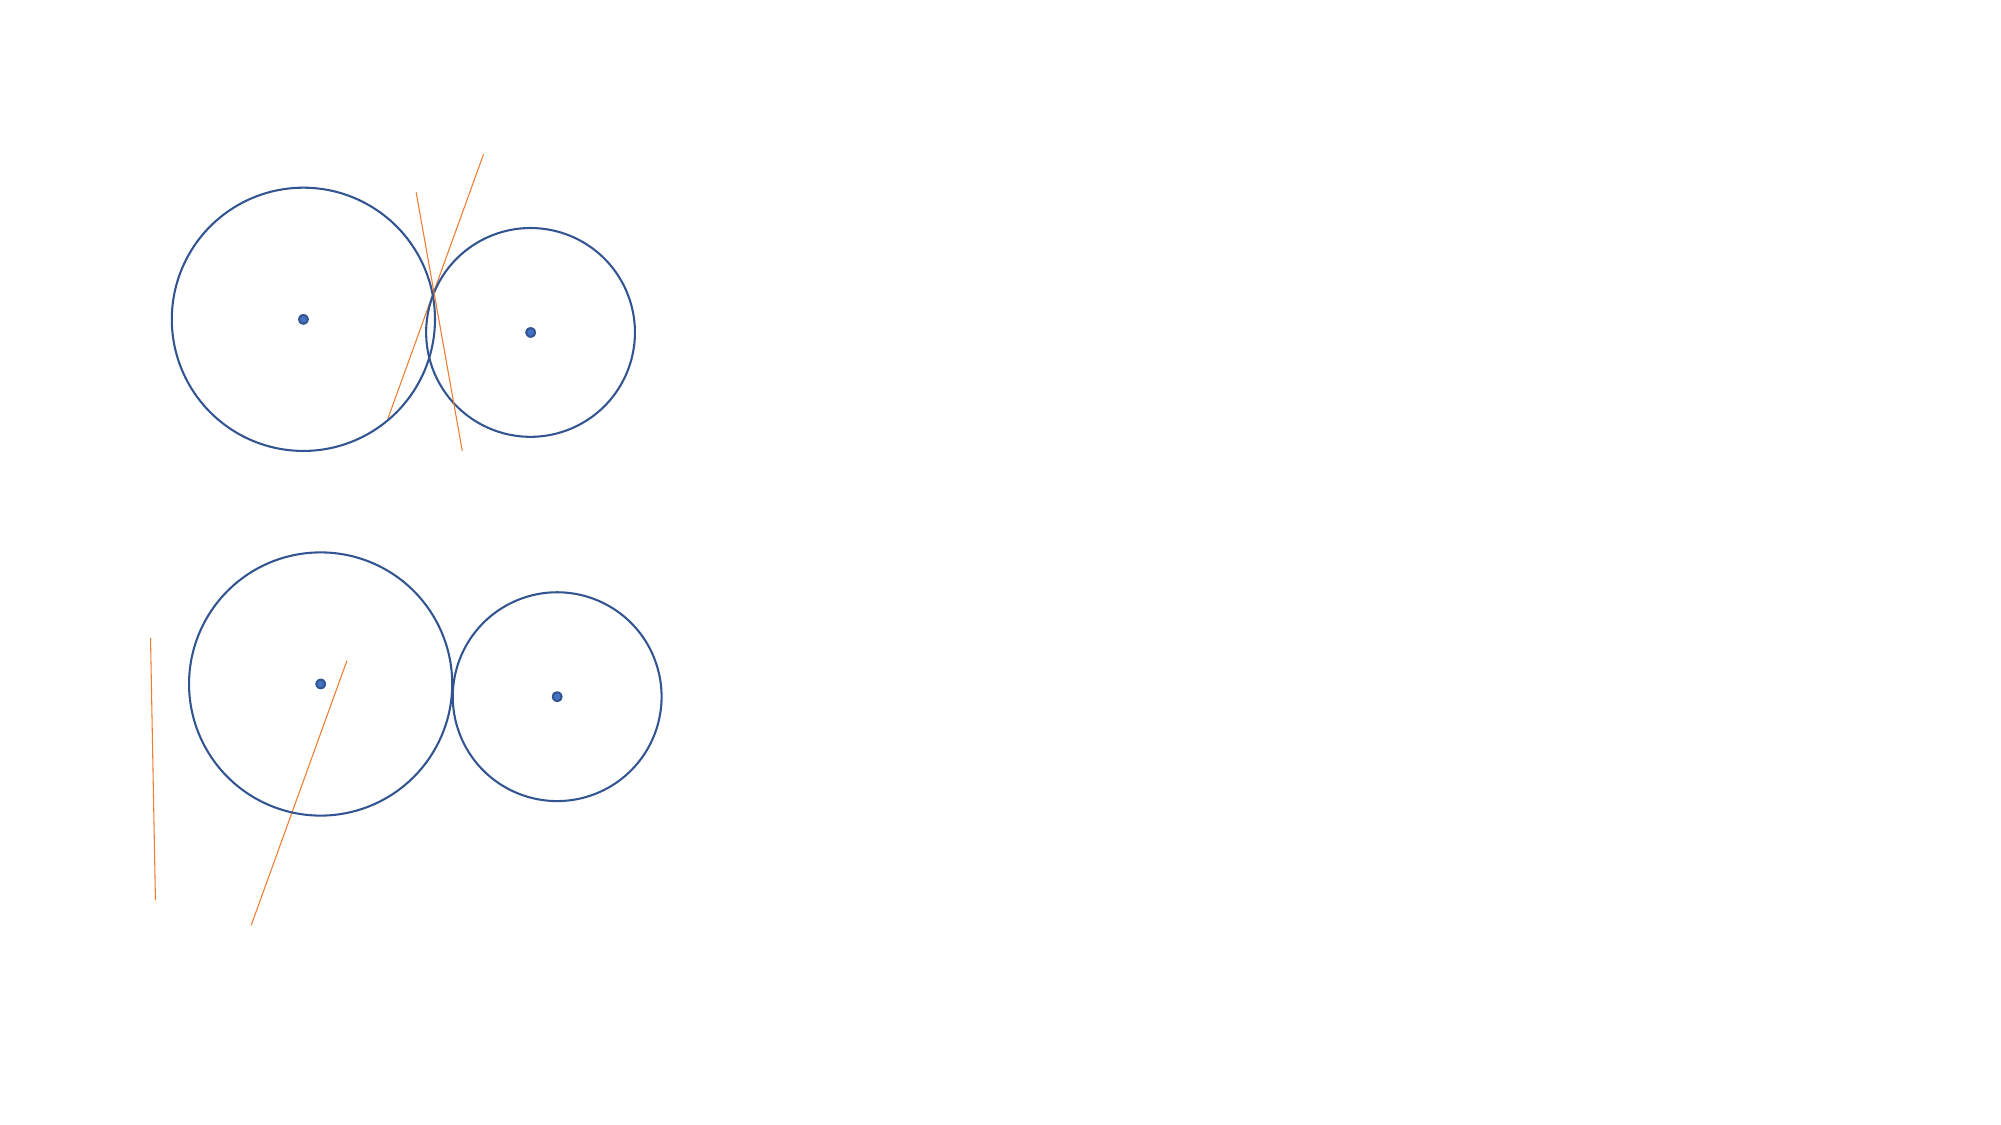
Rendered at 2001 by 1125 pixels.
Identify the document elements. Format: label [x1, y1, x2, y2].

text_box [416, 192, 463, 451]
text_box [171, 187, 435, 451]
text_box [387, 154, 484, 227]
text_box [189, 552, 453, 816]
text_box [251, 816, 347, 926]
text_box [463, 227, 635, 437]
text_box [150, 637, 156, 900]
text_box [453, 592, 662, 802]
